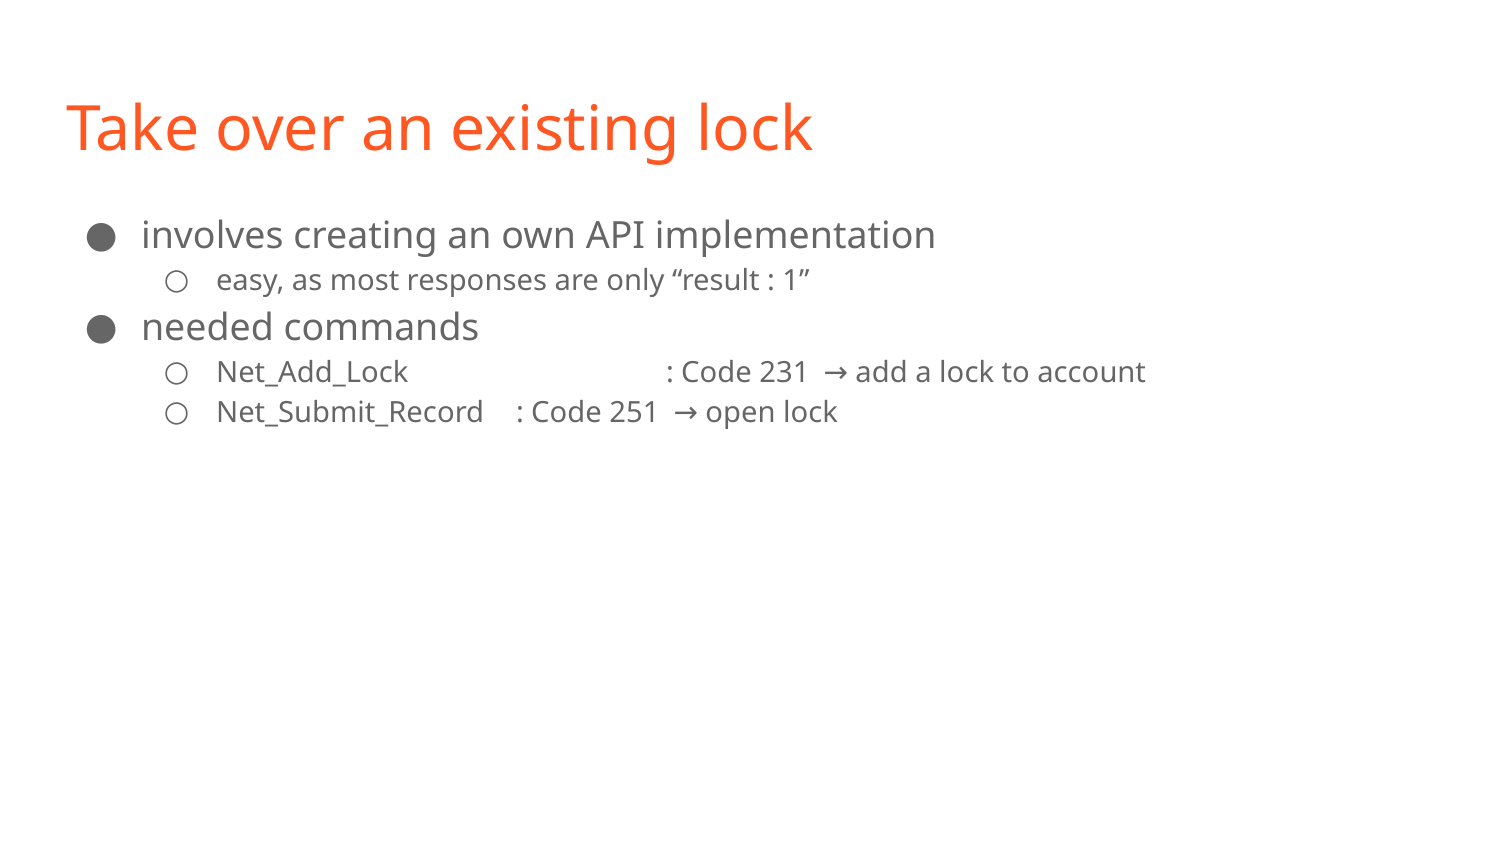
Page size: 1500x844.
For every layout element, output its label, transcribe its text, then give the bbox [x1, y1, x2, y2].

list involves creating an own API implementation easy, as most responses are only “result : 1” needed commands Net_Add_Lock : Code 231 → add a lock to account Net_Submit_Record : Code 251 → open lock [51, 189, 1449, 750]
title Take over an existing lock [51, 72, 1449, 167]
